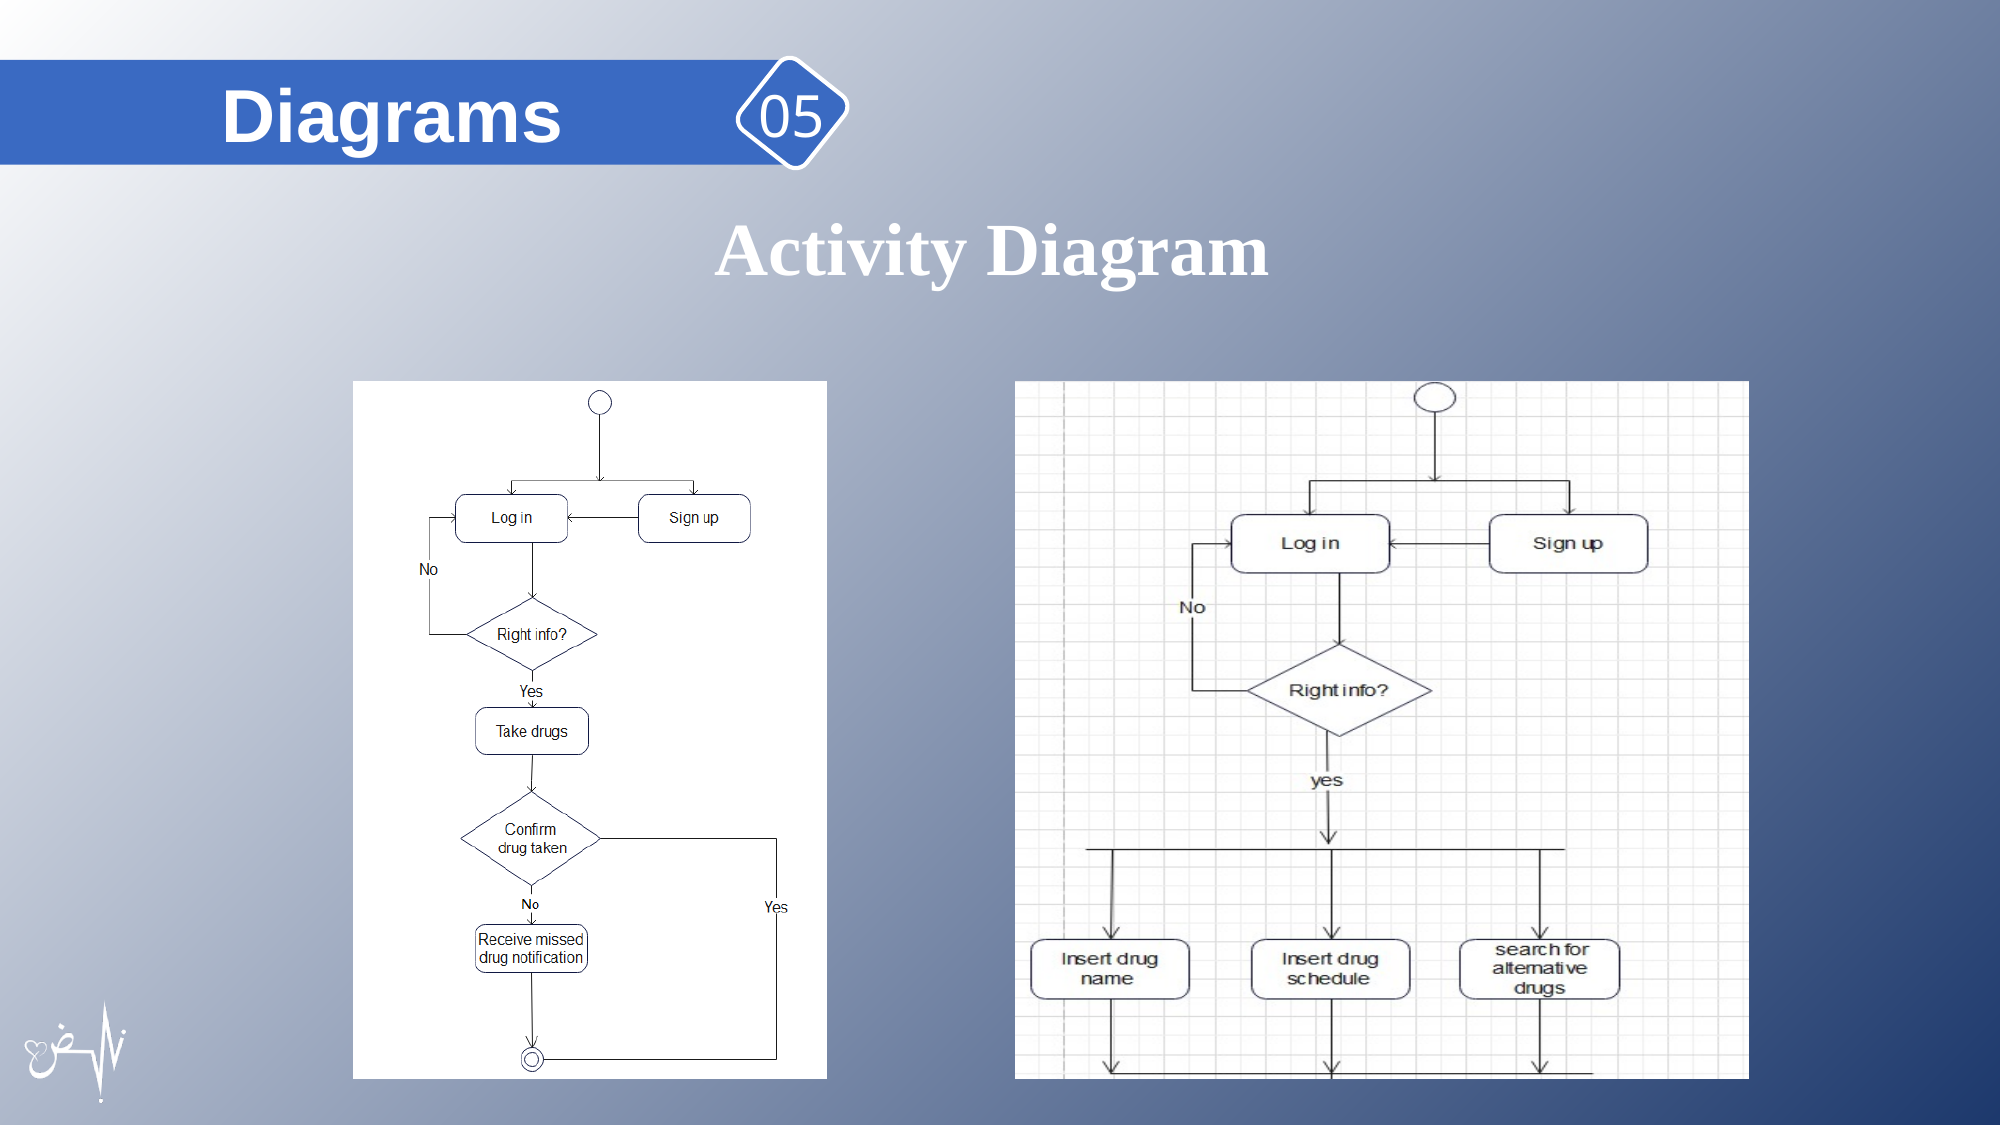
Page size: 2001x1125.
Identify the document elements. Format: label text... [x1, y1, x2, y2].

picture [353, 381, 827, 1079]
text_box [743, 68, 854, 158]
picture [10, 987, 141, 1115]
text_box Activity Diagram [699, 187, 1296, 299]
text_box Diagrams [0, 59, 778, 165]
picture [1015, 381, 1749, 1079]
